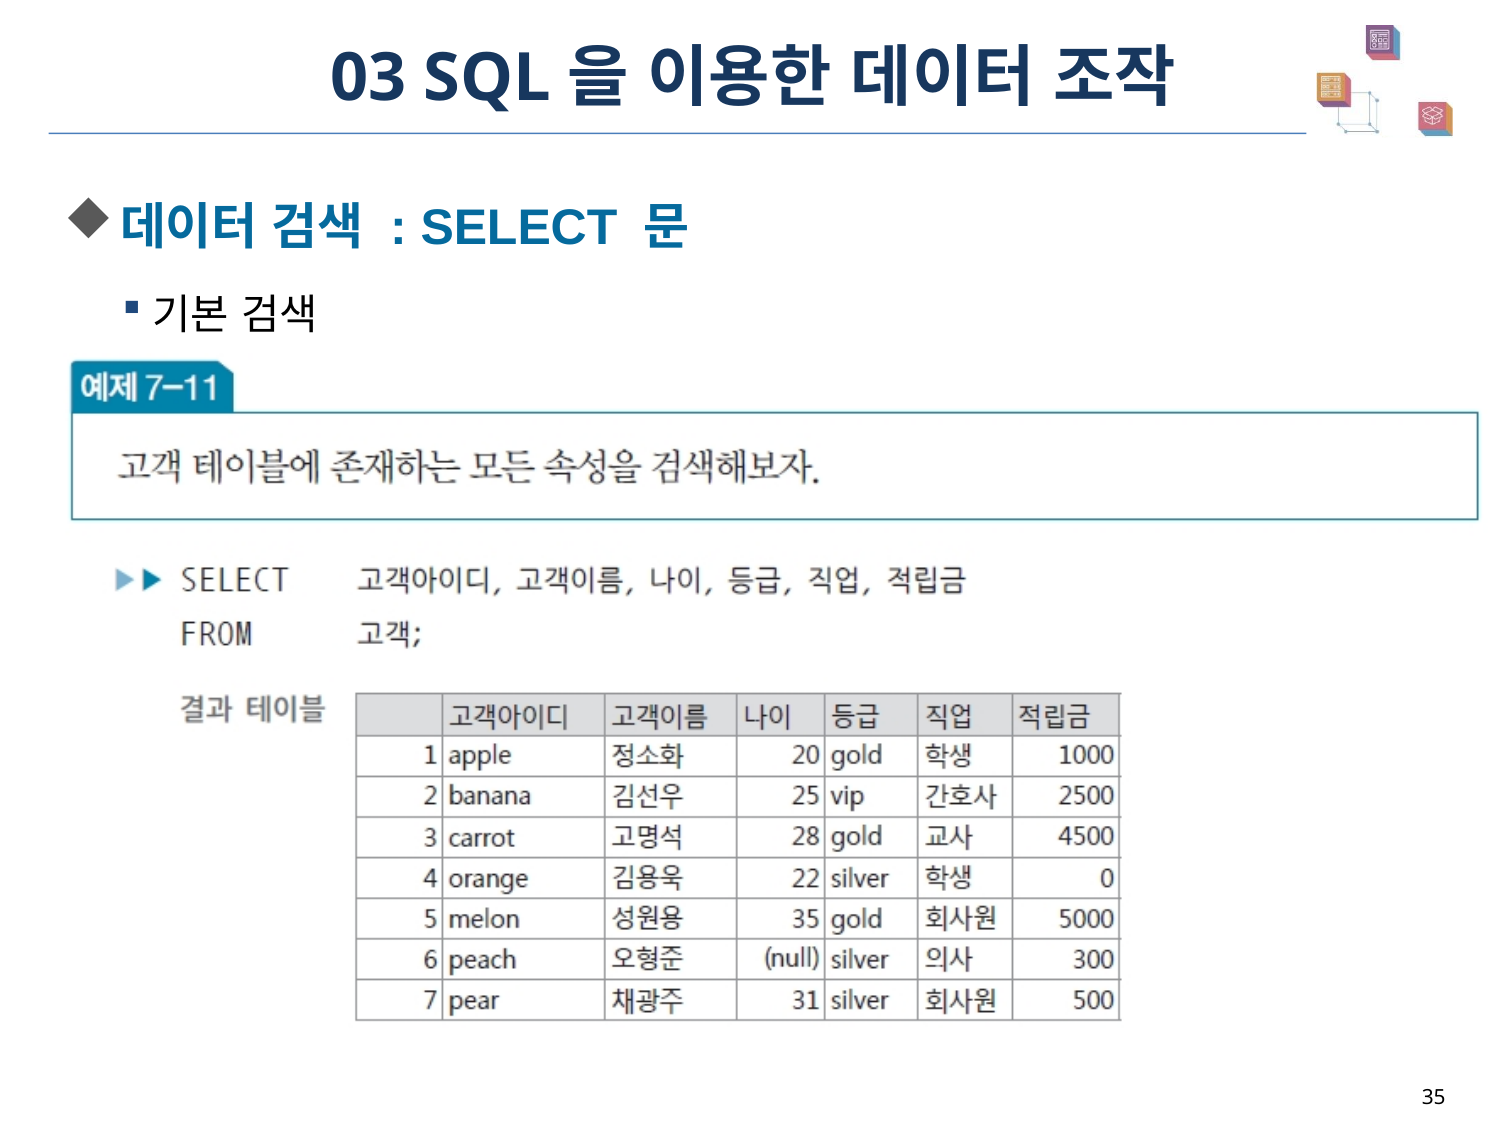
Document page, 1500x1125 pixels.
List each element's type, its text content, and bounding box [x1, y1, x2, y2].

picture [1316, 123, 1453, 138]
title 03 SQL을 이용한 데이터 조작 [48, 25, 1459, 123]
picture [63, 352, 1489, 1028]
list 데이터 검색 : SELECT 문 기본 검색 [48, 187, 1452, 1097]
